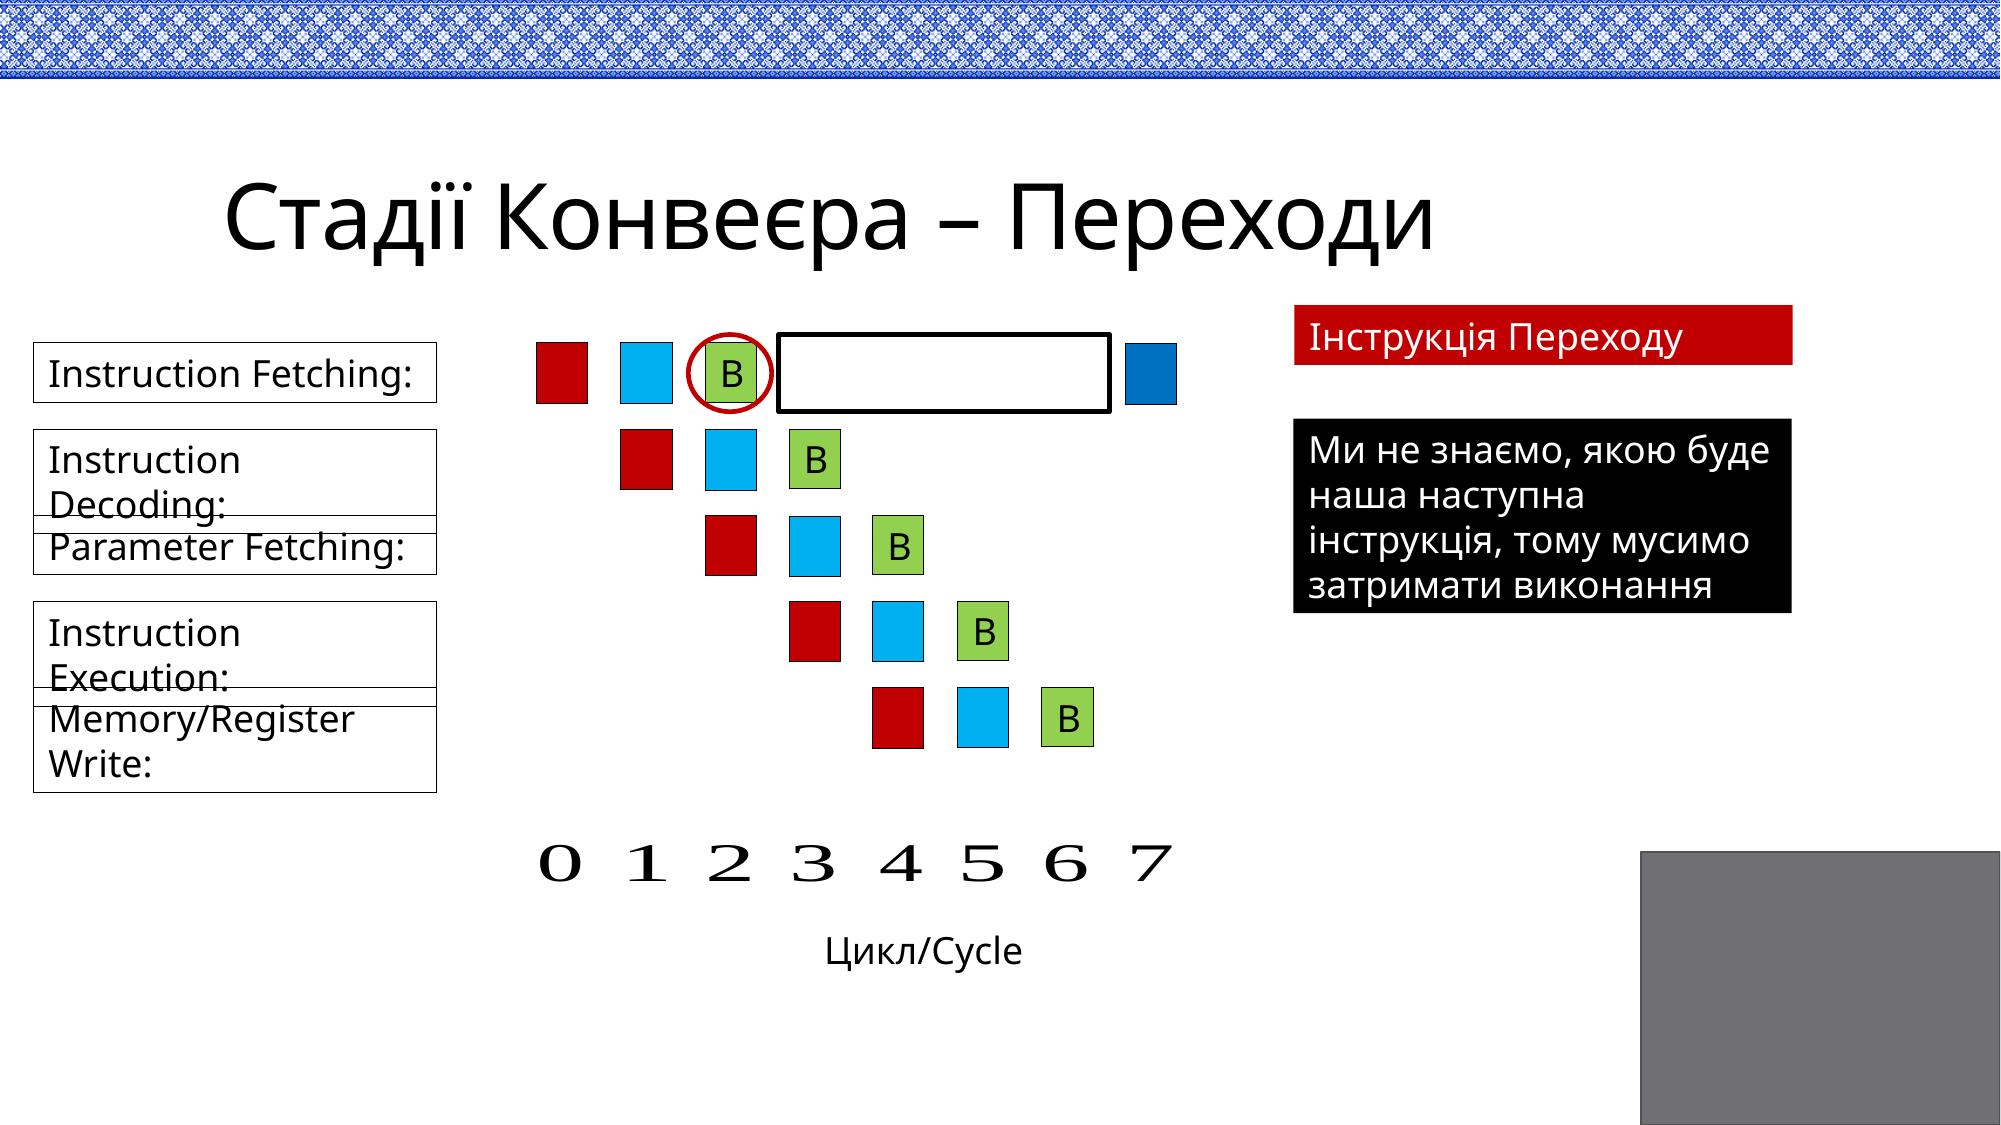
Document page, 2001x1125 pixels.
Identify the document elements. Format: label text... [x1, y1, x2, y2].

picture [0, 0, 2000, 79]
text_box Instruction Execution: [33, 601, 437, 687]
title Стадії Конвеєра – Переходи [206, 60, 1797, 278]
text_box [536, 342, 588, 404]
text_box [789, 601, 841, 662]
text_box [777, 333, 1111, 413]
text_box Instruction Decoding: [33, 429, 437, 515]
text_box Parameter Fetching: [33, 515, 437, 575]
text_box B [872, 515, 924, 575]
text_box [620, 342, 673, 404]
text_box Ми не знаємо, якою буде наша наступна інструкція, тому мусимо затримати виконання [1293, 418, 1792, 614]
text_box [705, 429, 757, 491]
text_box [1125, 343, 1177, 405]
text_box Інструкція Переходу [1294, 305, 1793, 365]
text_box [872, 687, 924, 749]
text_box [705, 515, 757, 576]
text_box [620, 429, 673, 490]
text_box Instruction Fetching: [33, 342, 437, 403]
text_box Цикл/Cycle [721, 919, 1127, 980]
text_box [872, 601, 924, 662]
text_box Memory/Register Write: [33, 687, 437, 793]
text_box [687, 333, 773, 413]
text_box [789, 516, 841, 577]
text_box B [1041, 687, 1094, 747]
text_box B [957, 601, 1009, 661]
text_box B [789, 429, 841, 489]
text_box [957, 687, 1009, 748]
